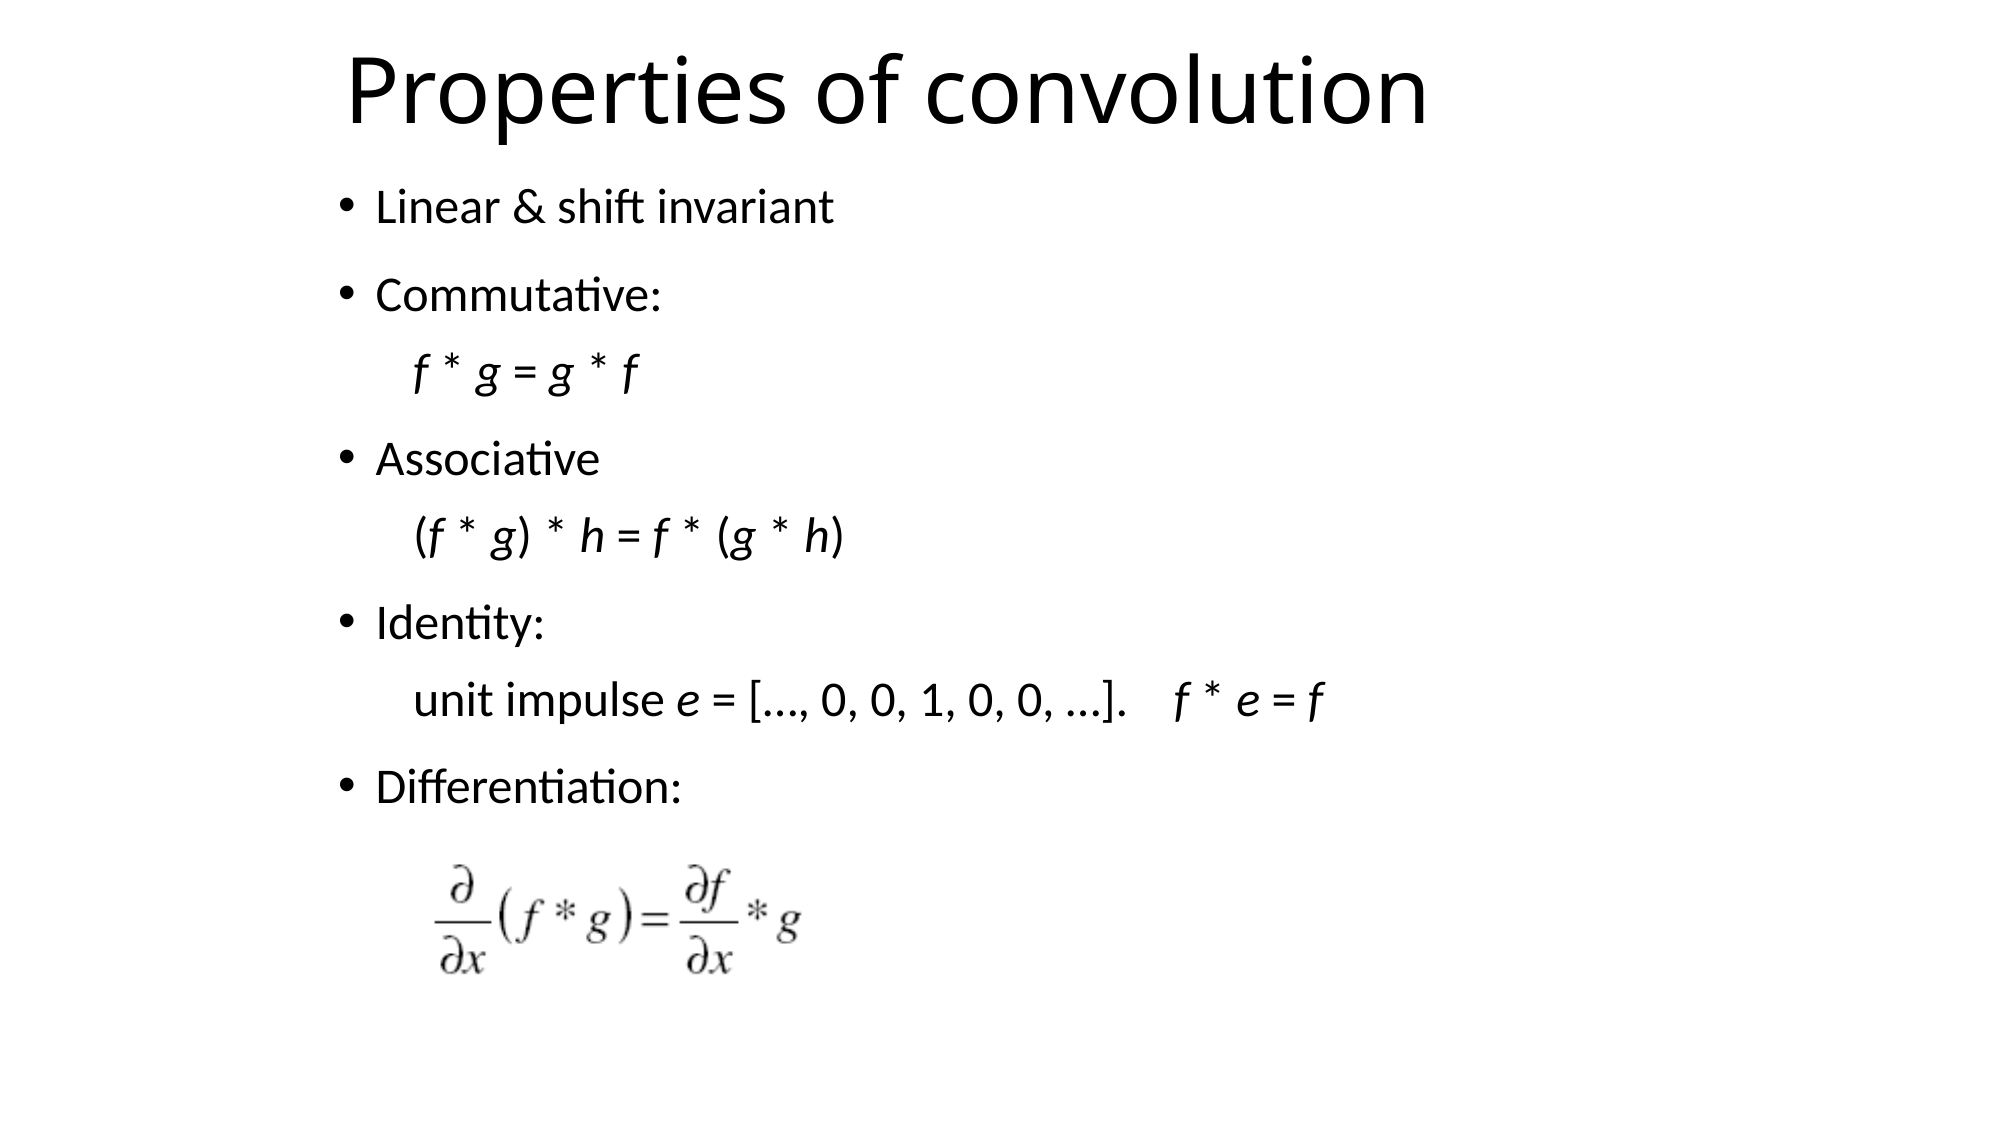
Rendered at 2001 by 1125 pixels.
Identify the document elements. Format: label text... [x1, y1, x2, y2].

list Linear & shift invariant Commutative: f * g = g * f Associative (f * g) * h = f * (g * h) Identity: unit impulse e = […, 0, 0, 1, 0, 0, …]. f * e = f Differentiation: [323, 173, 1791, 916]
title Properties of convolution [329, 0, 1680, 173]
picture [430, 849, 821, 1000]
